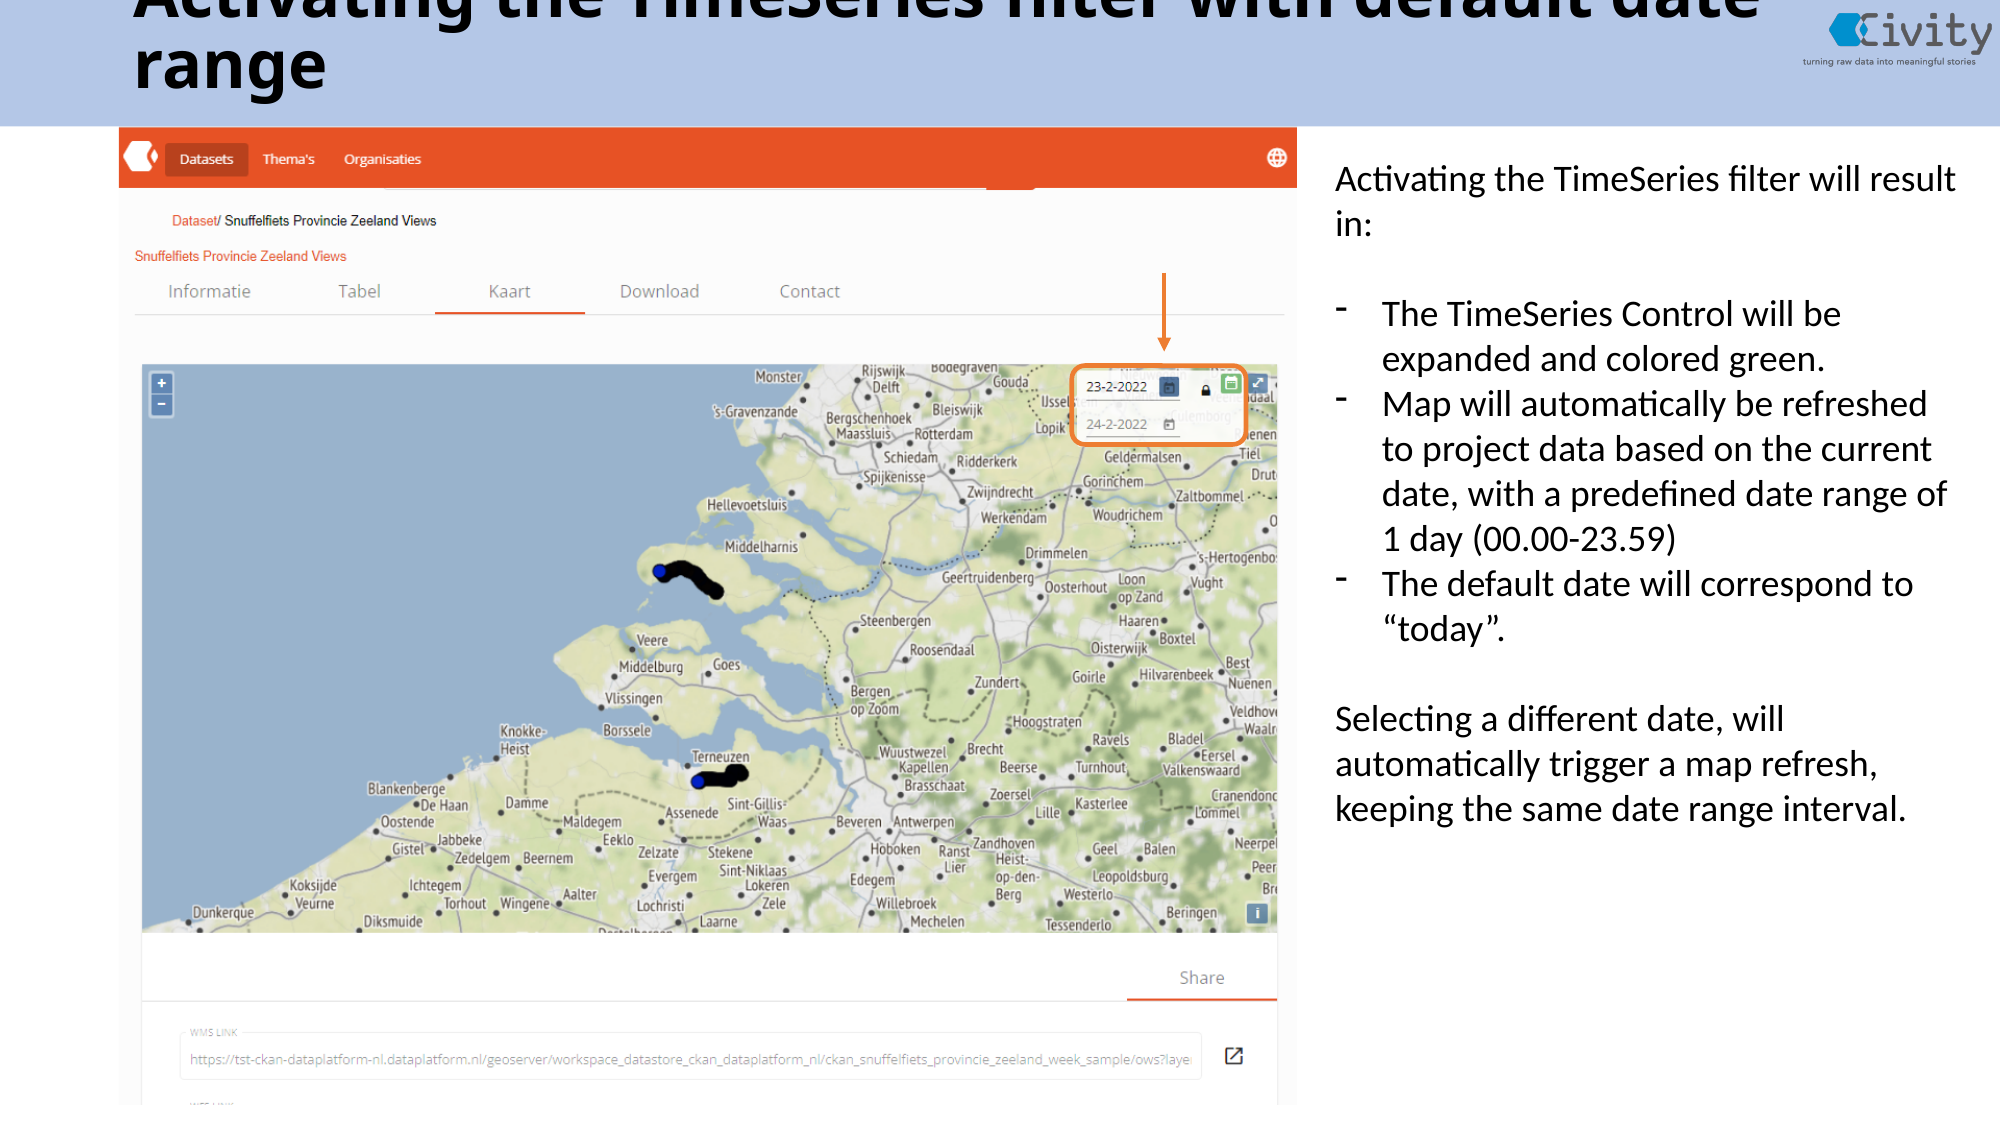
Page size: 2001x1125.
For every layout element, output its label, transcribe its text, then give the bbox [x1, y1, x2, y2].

text_box Activating the TimeSeries filter will result in: The TimeSeries Control will be expanded and colored green. Map will automatically be refreshed to project data based on the current date, with a predefined date range of 1 day (00.00-23.59) The default date will correspond to “today”. Selecting a different date, will automatically trigger a map refresh, keeping the same date range interval. [1320, 146, 1980, 837]
text_box Activating the TimeSeries filter with default date range [118, 14, 1980, 111]
text_box [0, 0, 2000, 128]
picture [118, 126, 1297, 1125]
picture [1797, 0, 2000, 84]
